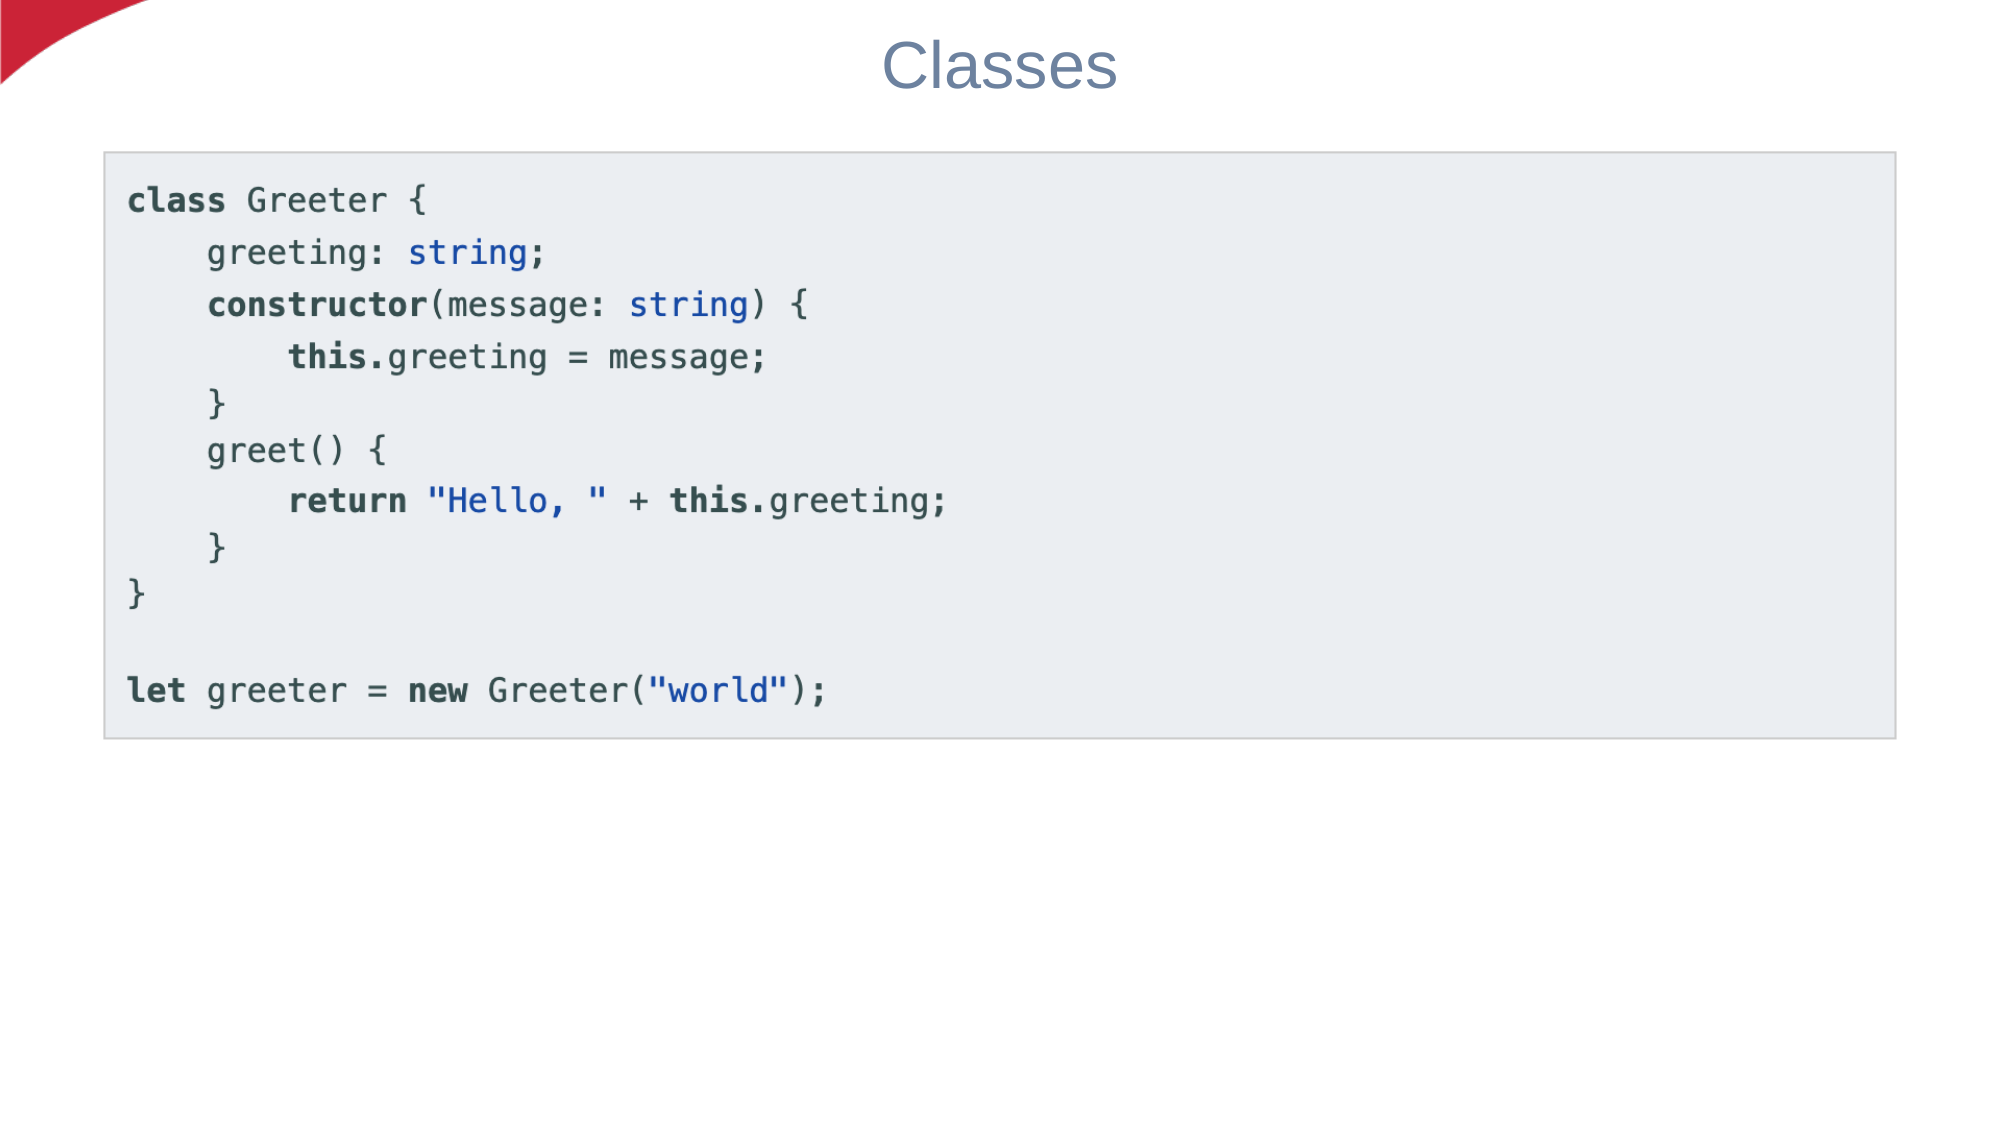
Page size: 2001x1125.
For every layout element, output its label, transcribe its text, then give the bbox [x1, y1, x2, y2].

picture [93, 143, 1907, 752]
picture [0, 0, 158, 89]
title Classes [137, 24, 1863, 115]
